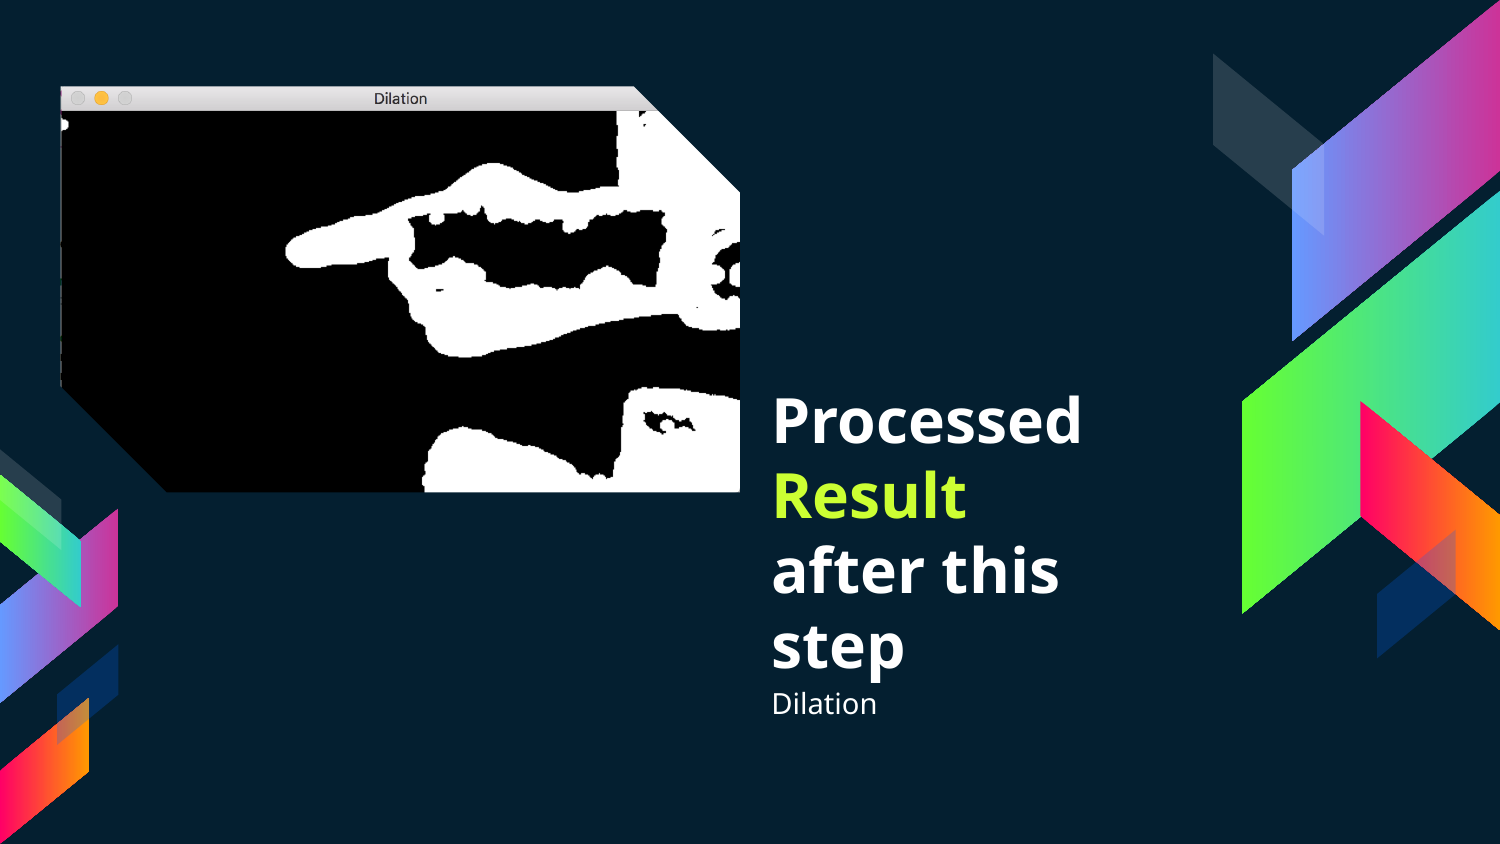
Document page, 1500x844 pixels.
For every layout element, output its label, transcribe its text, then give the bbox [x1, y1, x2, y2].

list Dilation [756, 669, 1225, 844]
picture [60, 86, 741, 493]
title Processed Result after this step [756, 413, 1225, 669]
